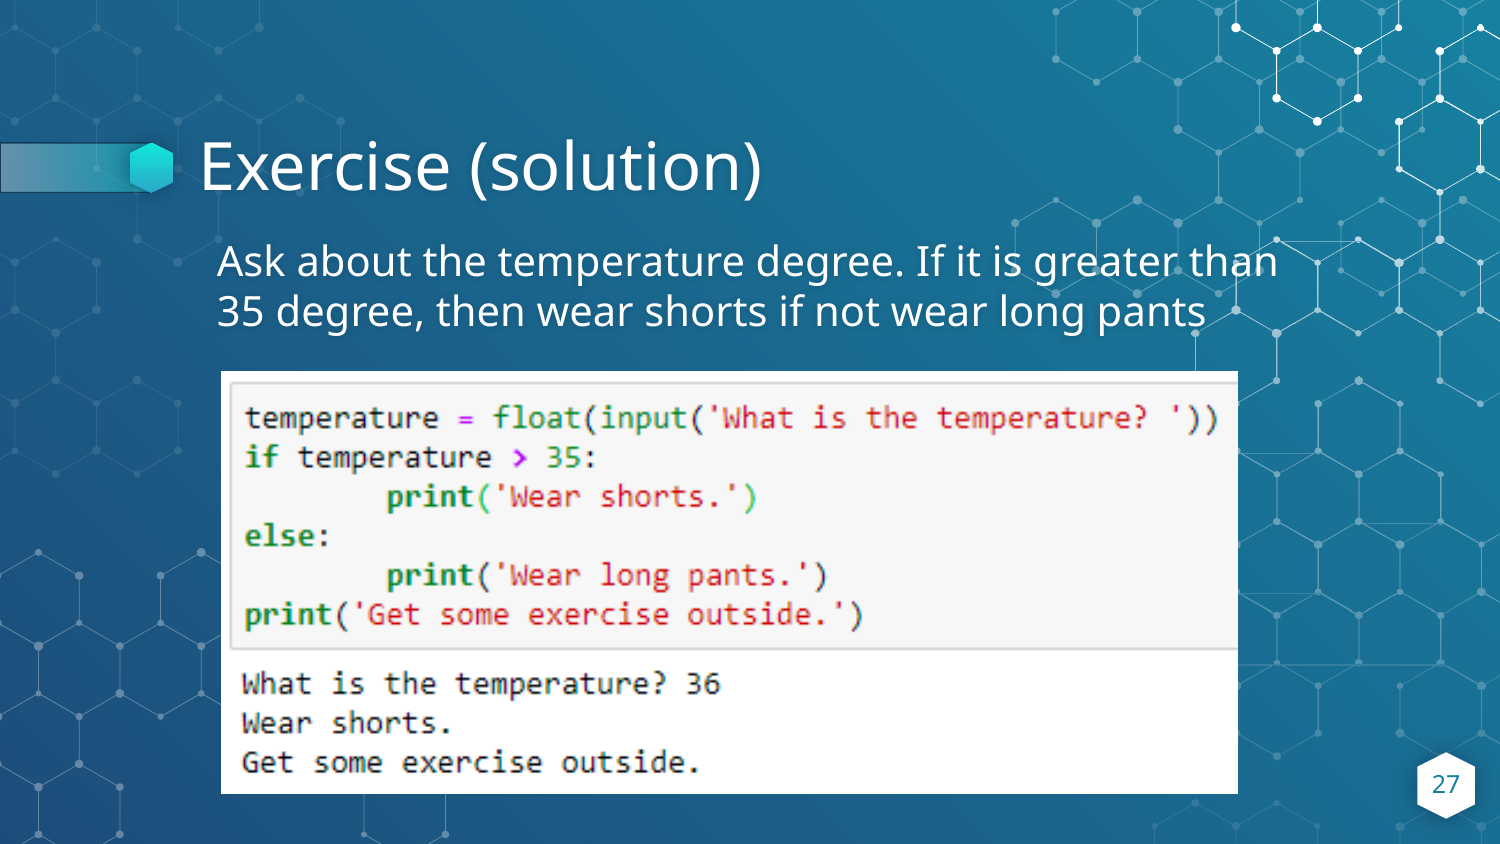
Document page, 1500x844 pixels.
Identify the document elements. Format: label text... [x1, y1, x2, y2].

picture [221, 371, 1239, 794]
list Ask about the temperature degree. If it is greater than 35 degree, then wear shorts if not wear long pants [198, 234, 1302, 372]
title Exercise (solution) [198, 140, 1302, 198]
slide_number 27 [1417, 752, 1475, 819]
